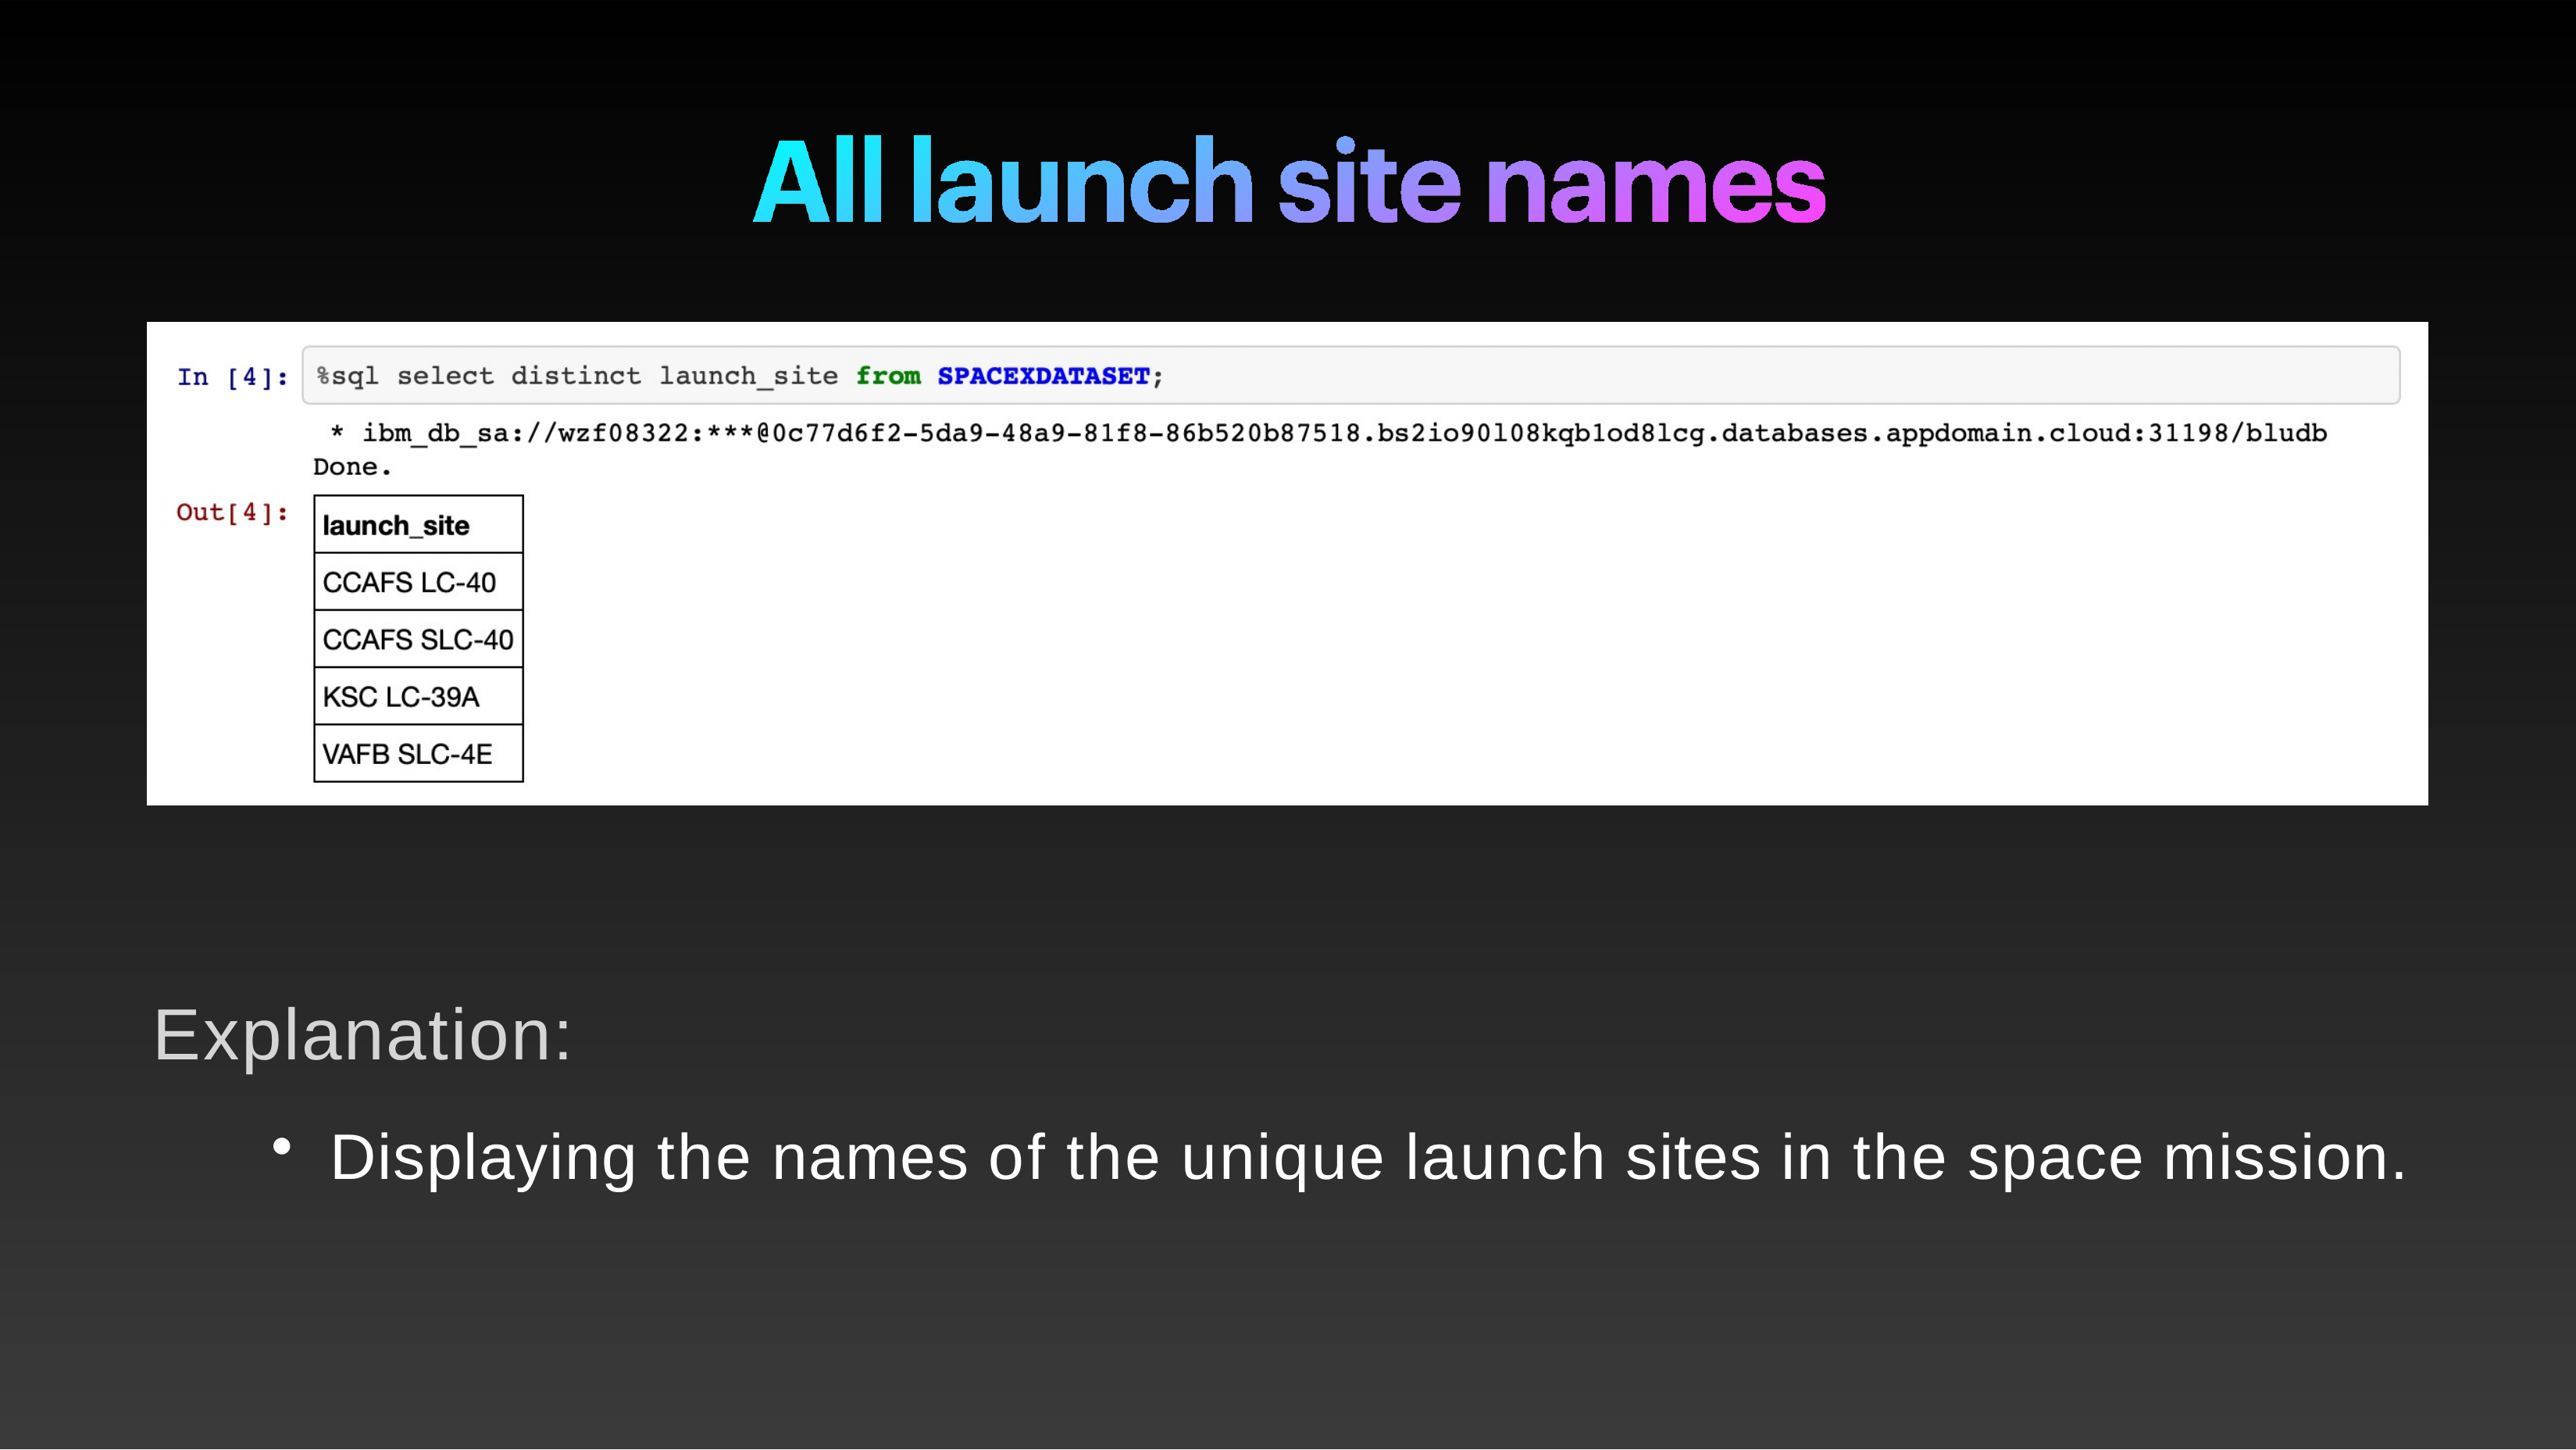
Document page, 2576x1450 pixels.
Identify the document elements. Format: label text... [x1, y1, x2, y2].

picture [0, 0, 2576, 1449]
text_box Explanation: Displaying the names of the unique launch sites in the space mission. [151, 939, 2420, 1193]
